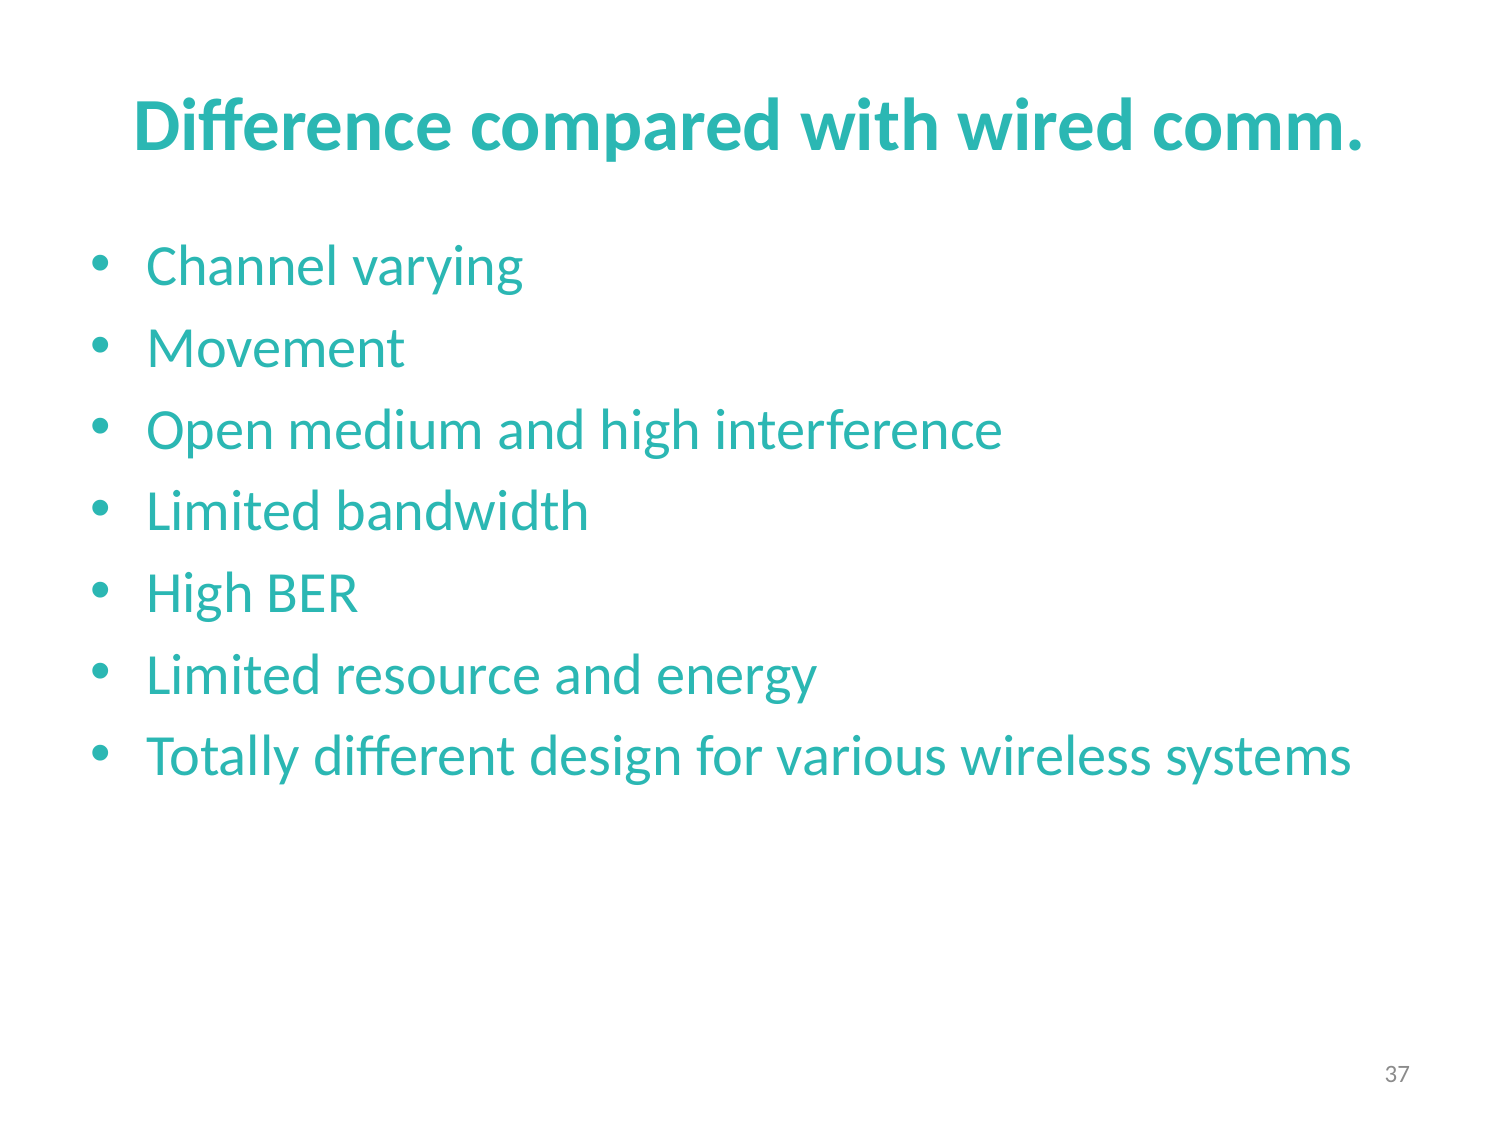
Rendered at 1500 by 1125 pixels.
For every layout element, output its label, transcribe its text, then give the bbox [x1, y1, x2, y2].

slide_number 37 [1074, 1042, 1425, 1103]
title Difference compared with wired comm. [75, 45, 1425, 197]
list Channel varying Movement Open medium and high interference Limited bandwidth High BER Limited resource and energy Totally different design for various wireless systems [75, 219, 1425, 1005]
